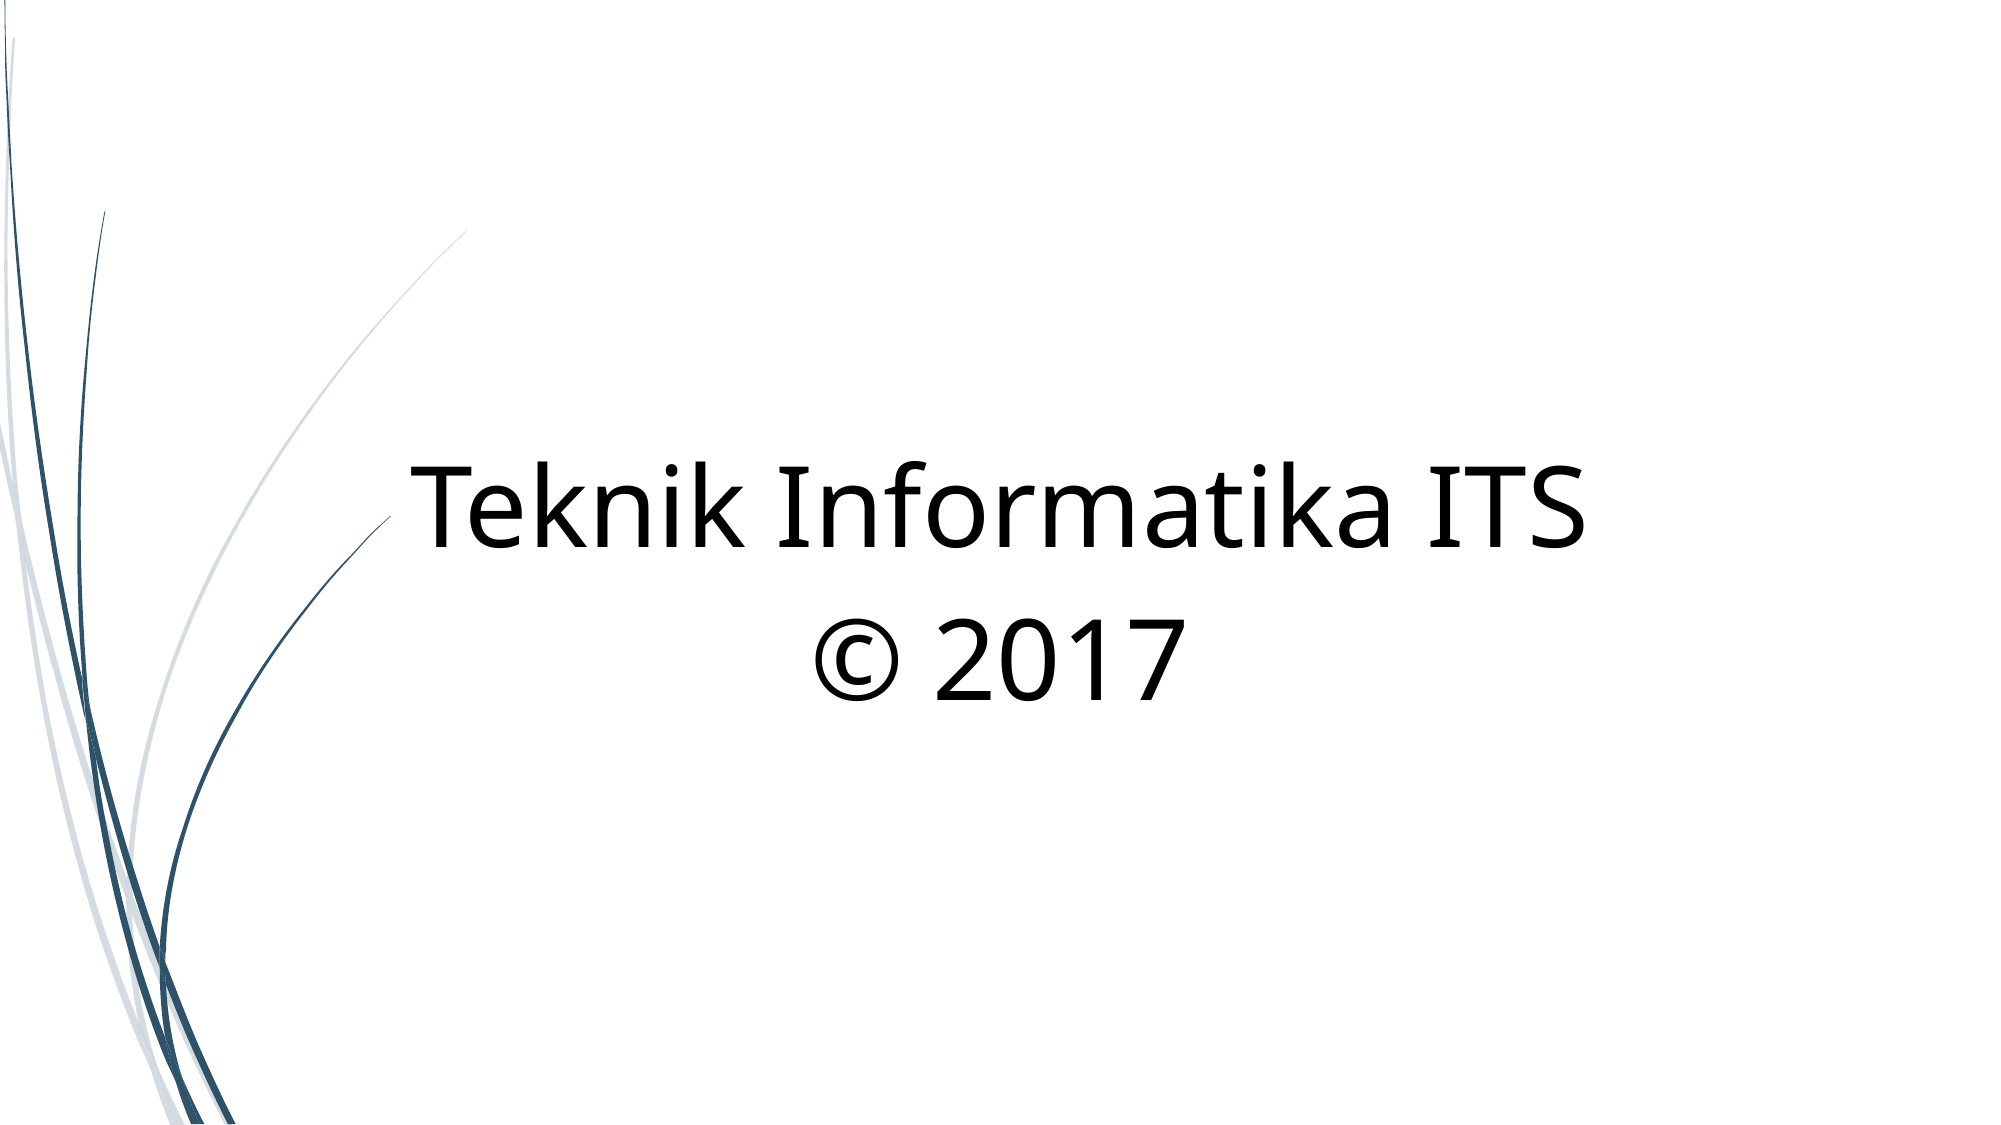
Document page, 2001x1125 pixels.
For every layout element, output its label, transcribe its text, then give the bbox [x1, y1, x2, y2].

text_box Teknik Informatika ITS © 2017 [0, 419, 2000, 1125]
